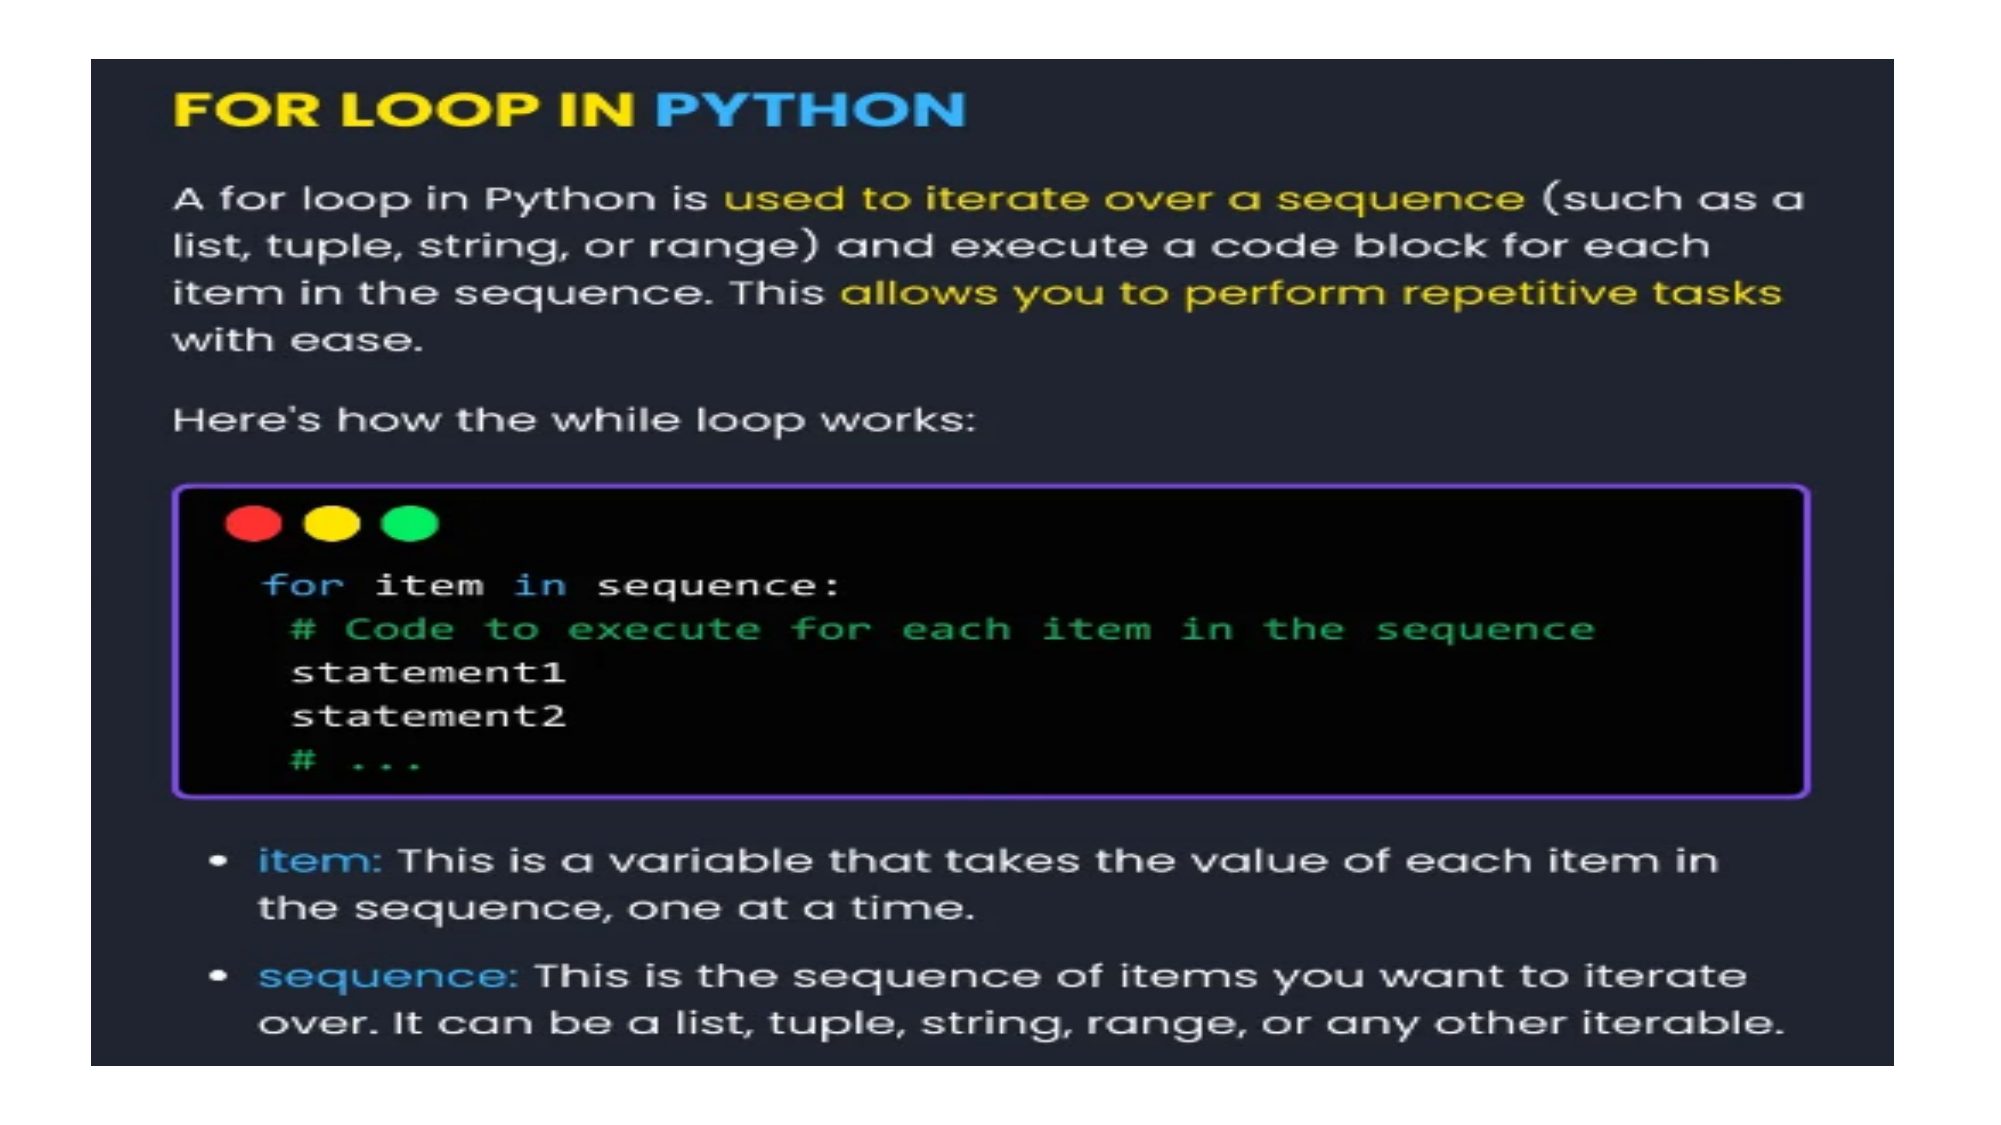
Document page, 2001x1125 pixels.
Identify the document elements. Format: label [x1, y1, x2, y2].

list [91, 59, 1894, 1066]
